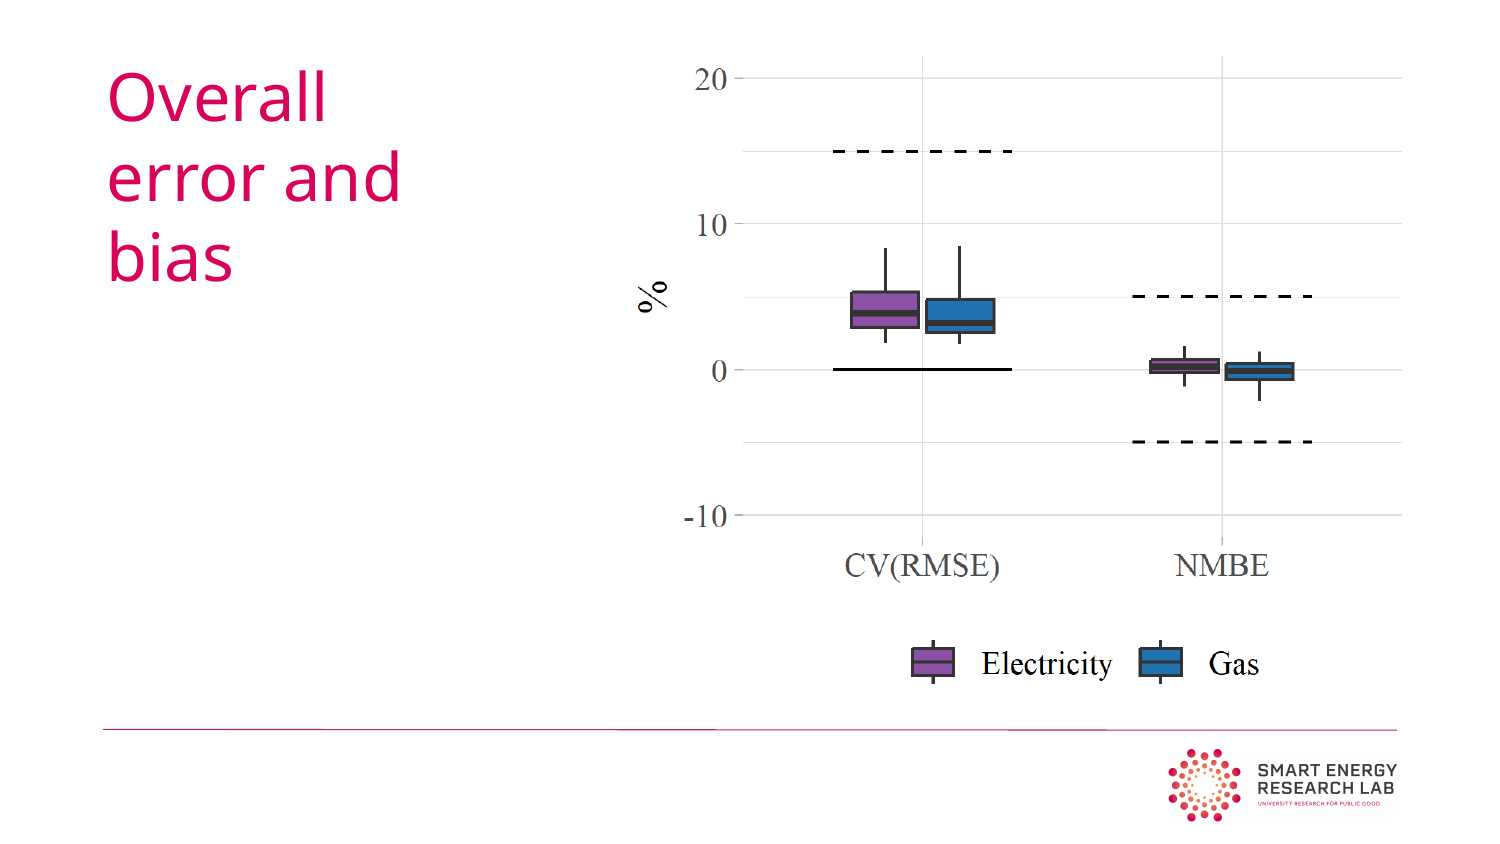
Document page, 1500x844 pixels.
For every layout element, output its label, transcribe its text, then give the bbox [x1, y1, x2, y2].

picture [620, 39, 1419, 724]
text_box Overall error and bias [92, 47, 467, 302]
picture [1168, 749, 1397, 822]
